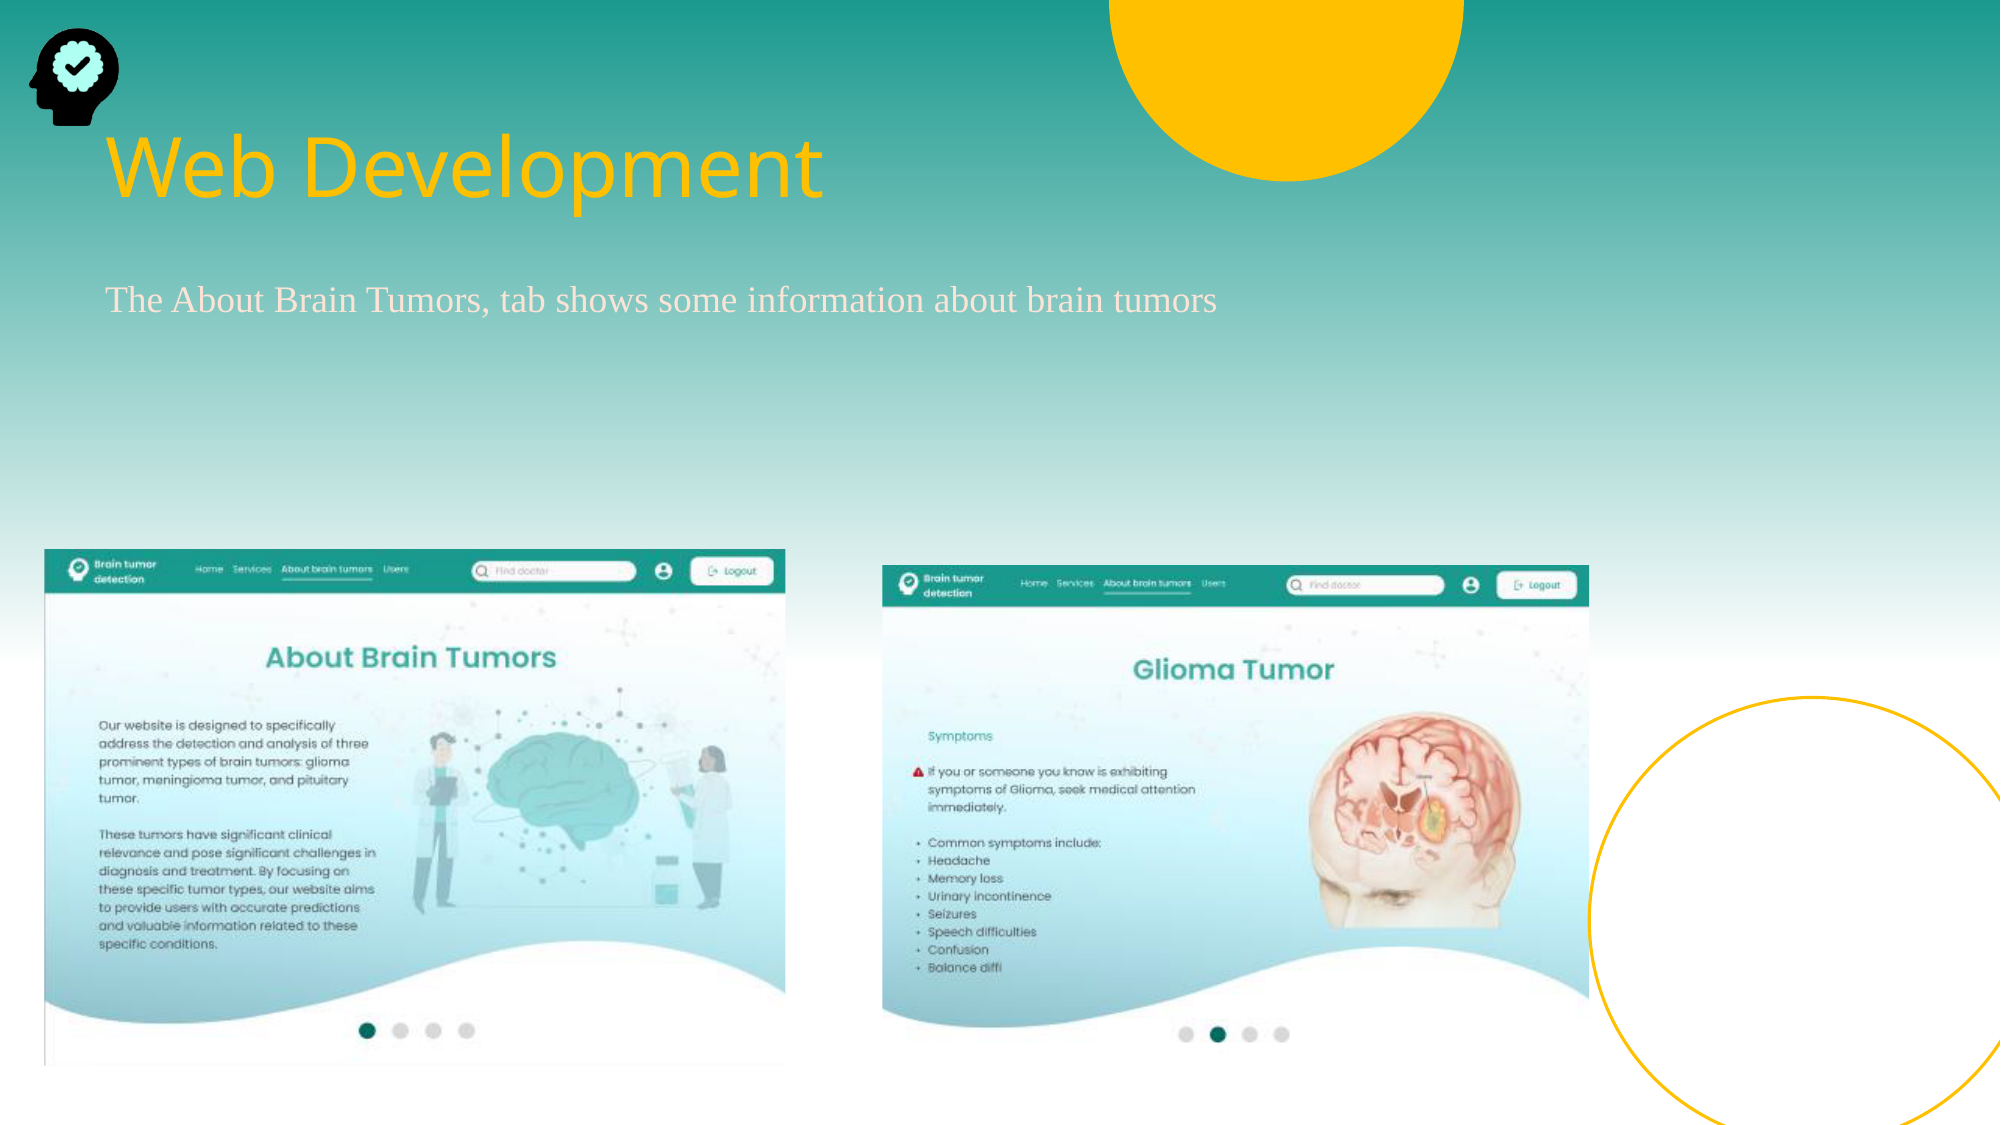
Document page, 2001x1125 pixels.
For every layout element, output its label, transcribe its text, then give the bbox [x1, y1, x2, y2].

text_box [1590, 697, 2000, 1125]
picture [21, 21, 133, 131]
text_box [1108, 0, 1464, 182]
text_box The About Brain Tumors, tab shows some information about brain tumors [89, 204, 1702, 360]
title Web Development [90, 98, 1738, 243]
picture [881, 564, 1590, 1067]
picture [43, 549, 786, 1067]
